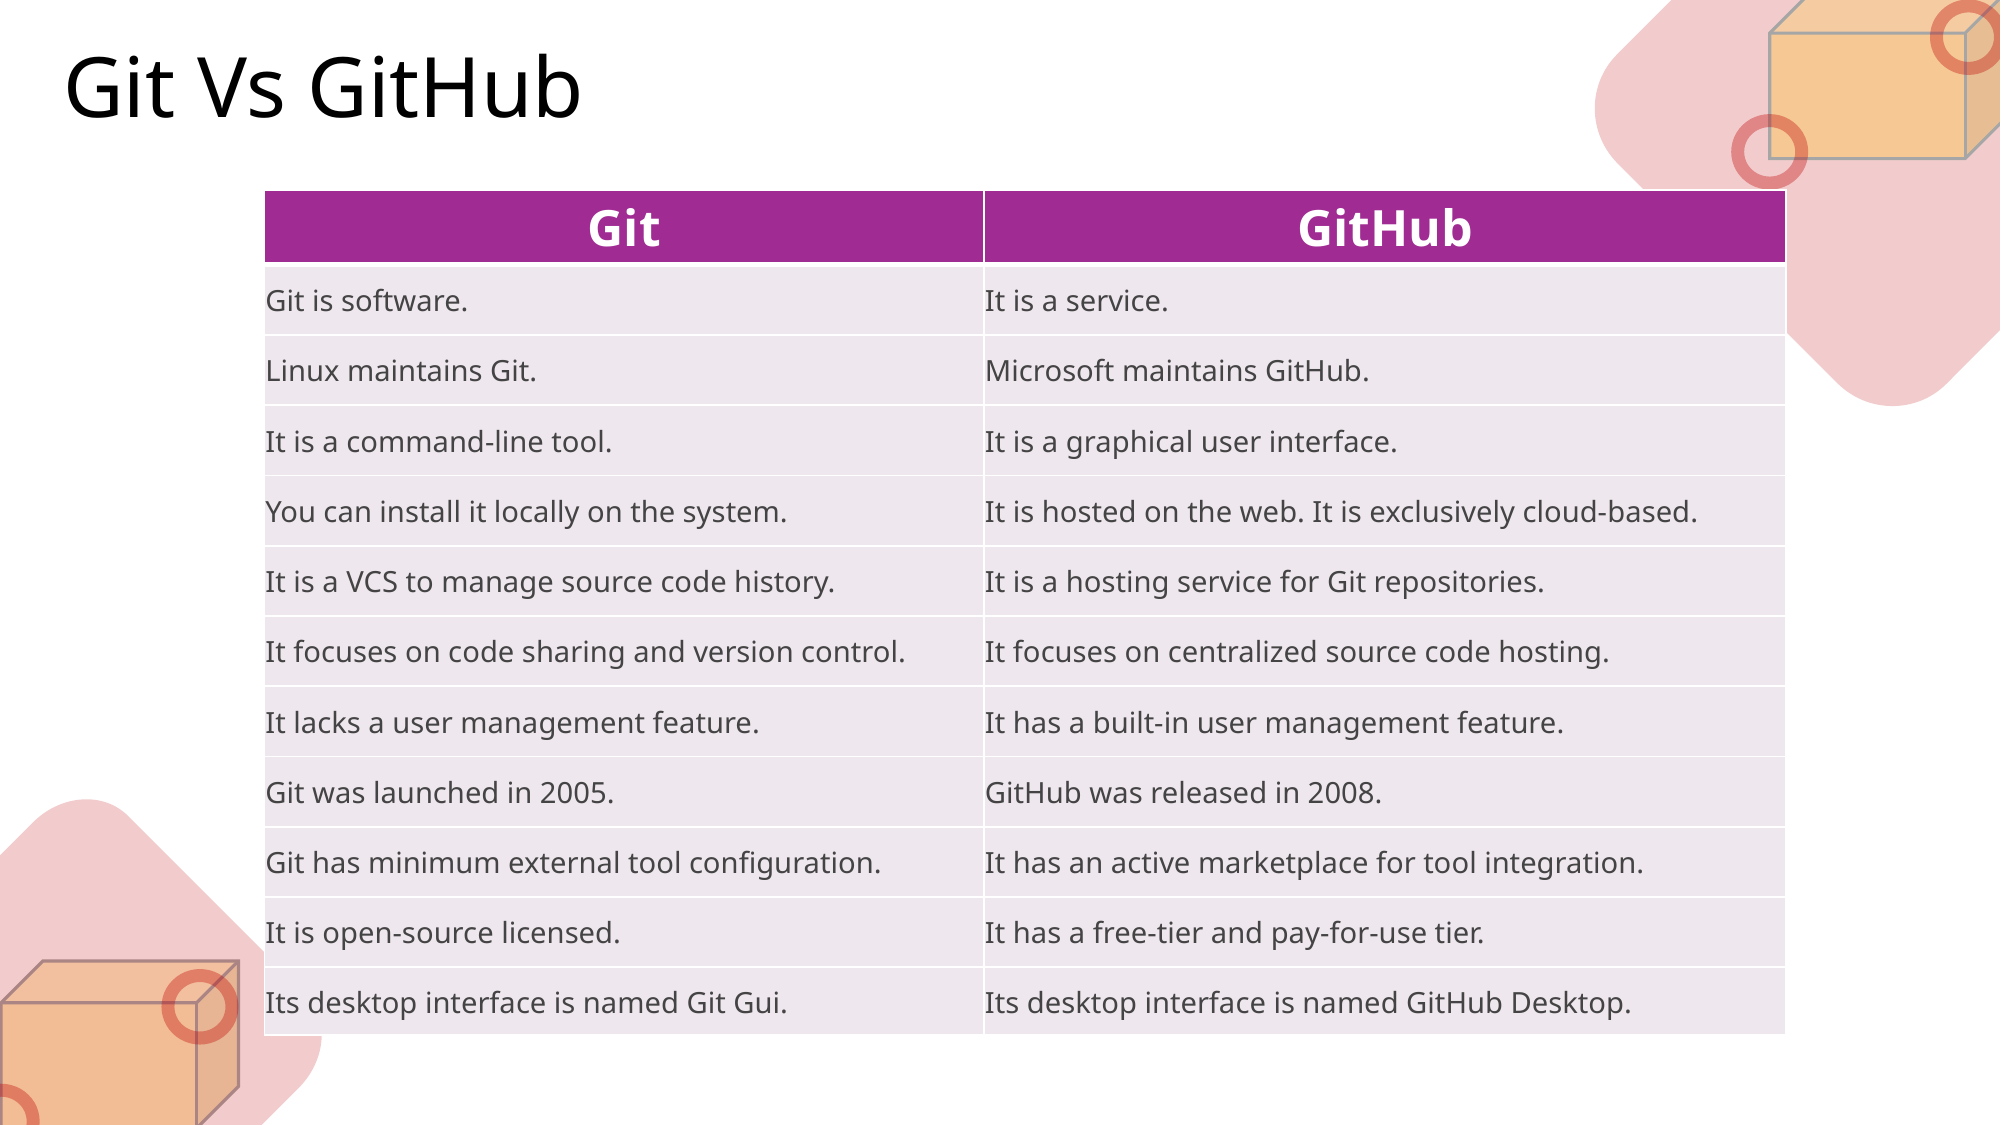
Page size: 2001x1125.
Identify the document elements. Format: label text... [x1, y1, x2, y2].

table_cell Its desktop interface is named GitHub Desktop. [985, 968, 1785, 1034]
table_cell It has a free-tier and pay-for-use tier. [985, 898, 1785, 966]
text_box Git Vs GitHub [48, 37, 1633, 143]
table_cell It focuses on code sharing and version control. [265, 617, 983, 685]
table_cell It is a service. [985, 267, 1669, 334]
table_cell Git was launched in 2005. [265, 757, 983, 826]
table_cell It is a hosting service for Git repositories. [985, 547, 1785, 615]
table_cell Its desktop interface is named Git Gui. [271, 968, 983, 1034]
table_cell GitHub was released in 2008. [985, 757, 1785, 826]
table_cell It is hosted on the web. It is exclusively cloud-based. [985, 476, 1785, 545]
table_cell You can install it locally on the system. [265, 476, 983, 545]
table_cell It has a built-in user management feature. [985, 687, 1785, 756]
table_cell It is open-source licensed. [271, 898, 983, 966]
table_cell Microsoft maintains GitHub. [985, 336, 1785, 404]
table_cell It has an active marketplace for tool integration. [985, 828, 1785, 896]
table_cell Linux maintains Git. [265, 336, 983, 404]
table_cell Git has minimum external tool configuration. [265, 828, 983, 896]
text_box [0, 845, 271, 1125]
table_cell It focuses on centralized source code hosting. [985, 617, 1785, 685]
table_cell It is a command-line tool. [265, 406, 983, 475]
table_header GitHub [985, 191, 1669, 262]
table_cell It is a graphical user interface. [985, 406, 1785, 475]
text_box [1669, 0, 2000, 370]
table_cell Git is software. [265, 267, 983, 334]
table_header Git [265, 191, 983, 262]
table_cell It is a VCS to manage source code history. [265, 547, 983, 615]
table_cell It lacks a user management feature. [265, 687, 983, 756]
